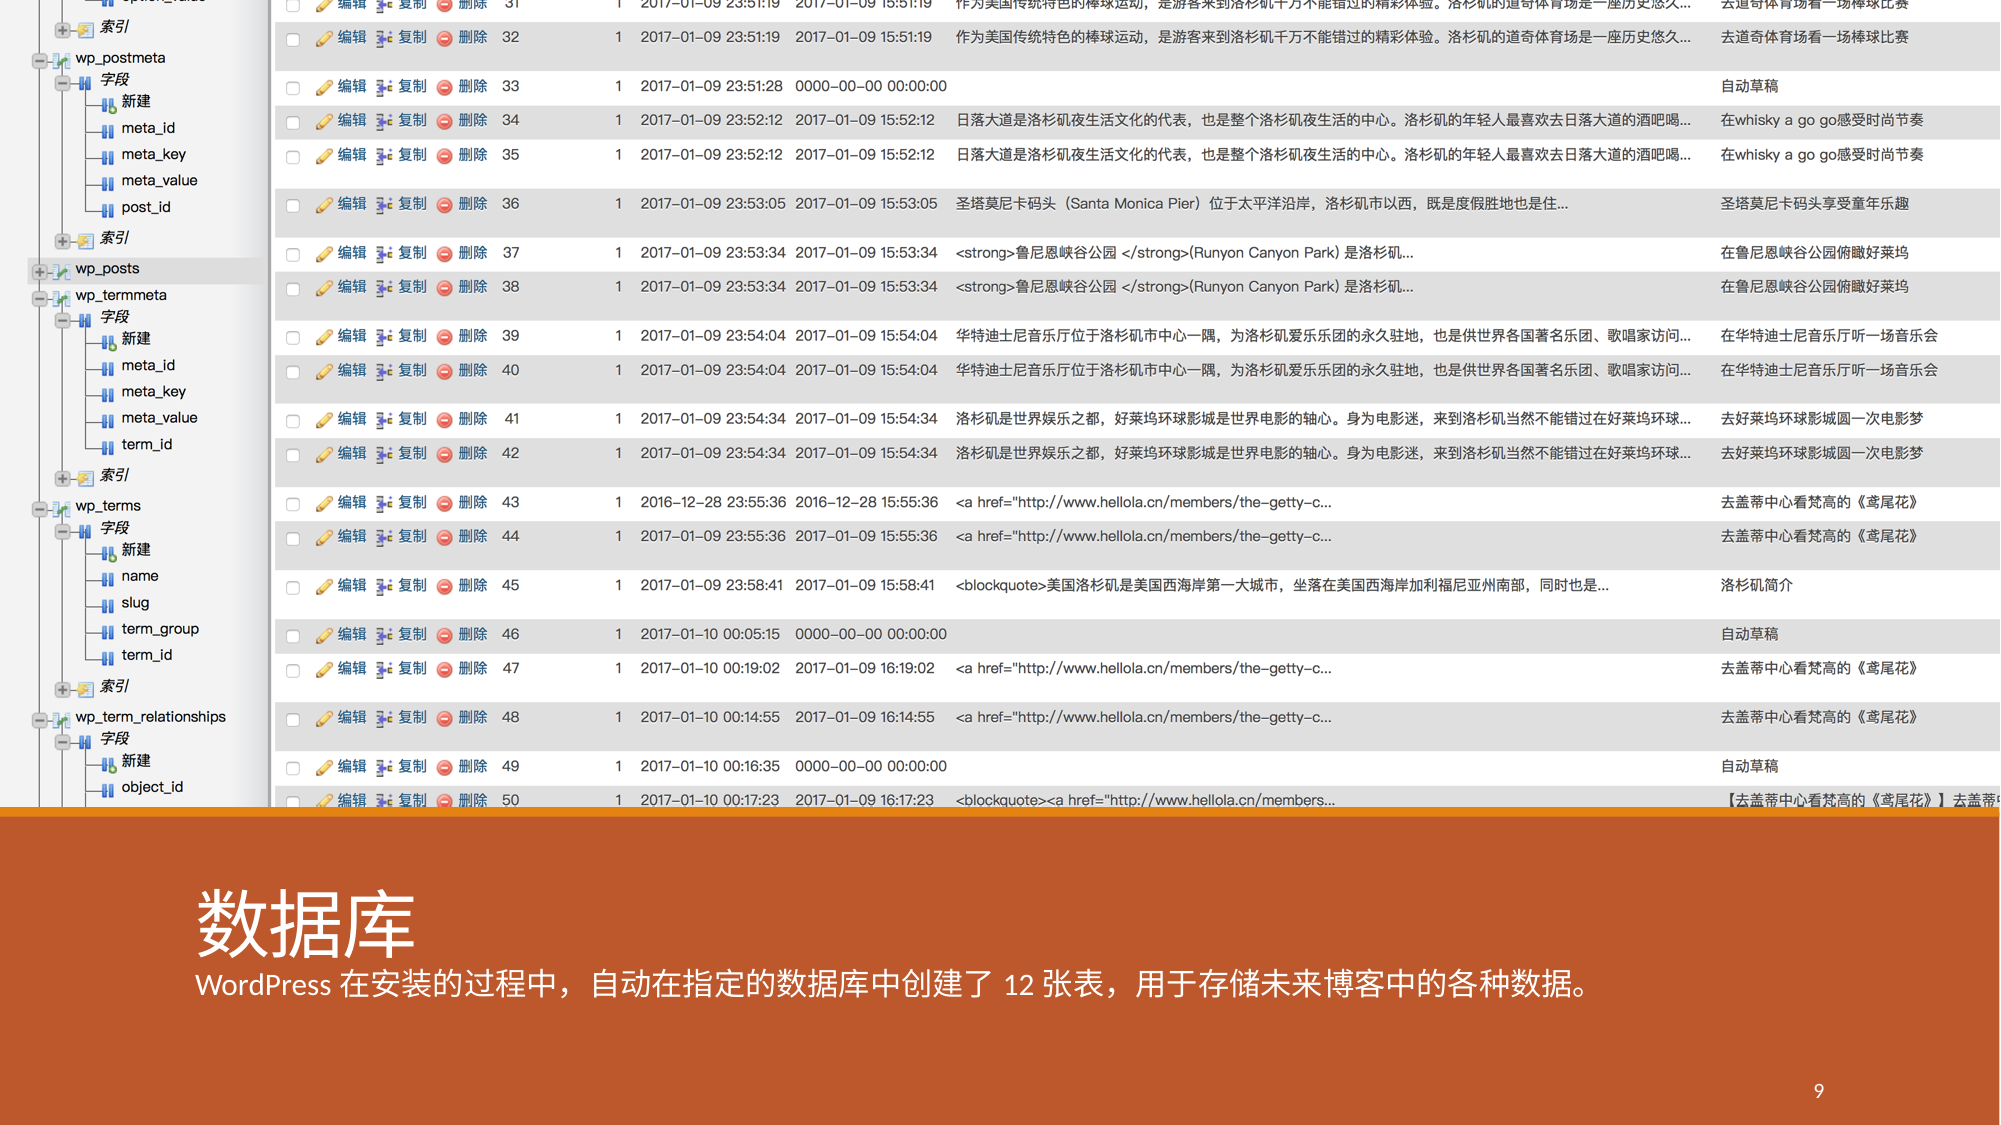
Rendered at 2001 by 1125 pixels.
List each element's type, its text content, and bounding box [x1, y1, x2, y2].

title 数据库 [180, 832, 1839, 968]
slide_number 9 [1624, 1059, 1840, 1120]
picture [0, 0, 2000, 807]
list WordPress在安装的过程中，自动在指定的数据库中创建了12张表，用于存储未来博客中的各种数据。 [180, 968, 1839, 1067]
